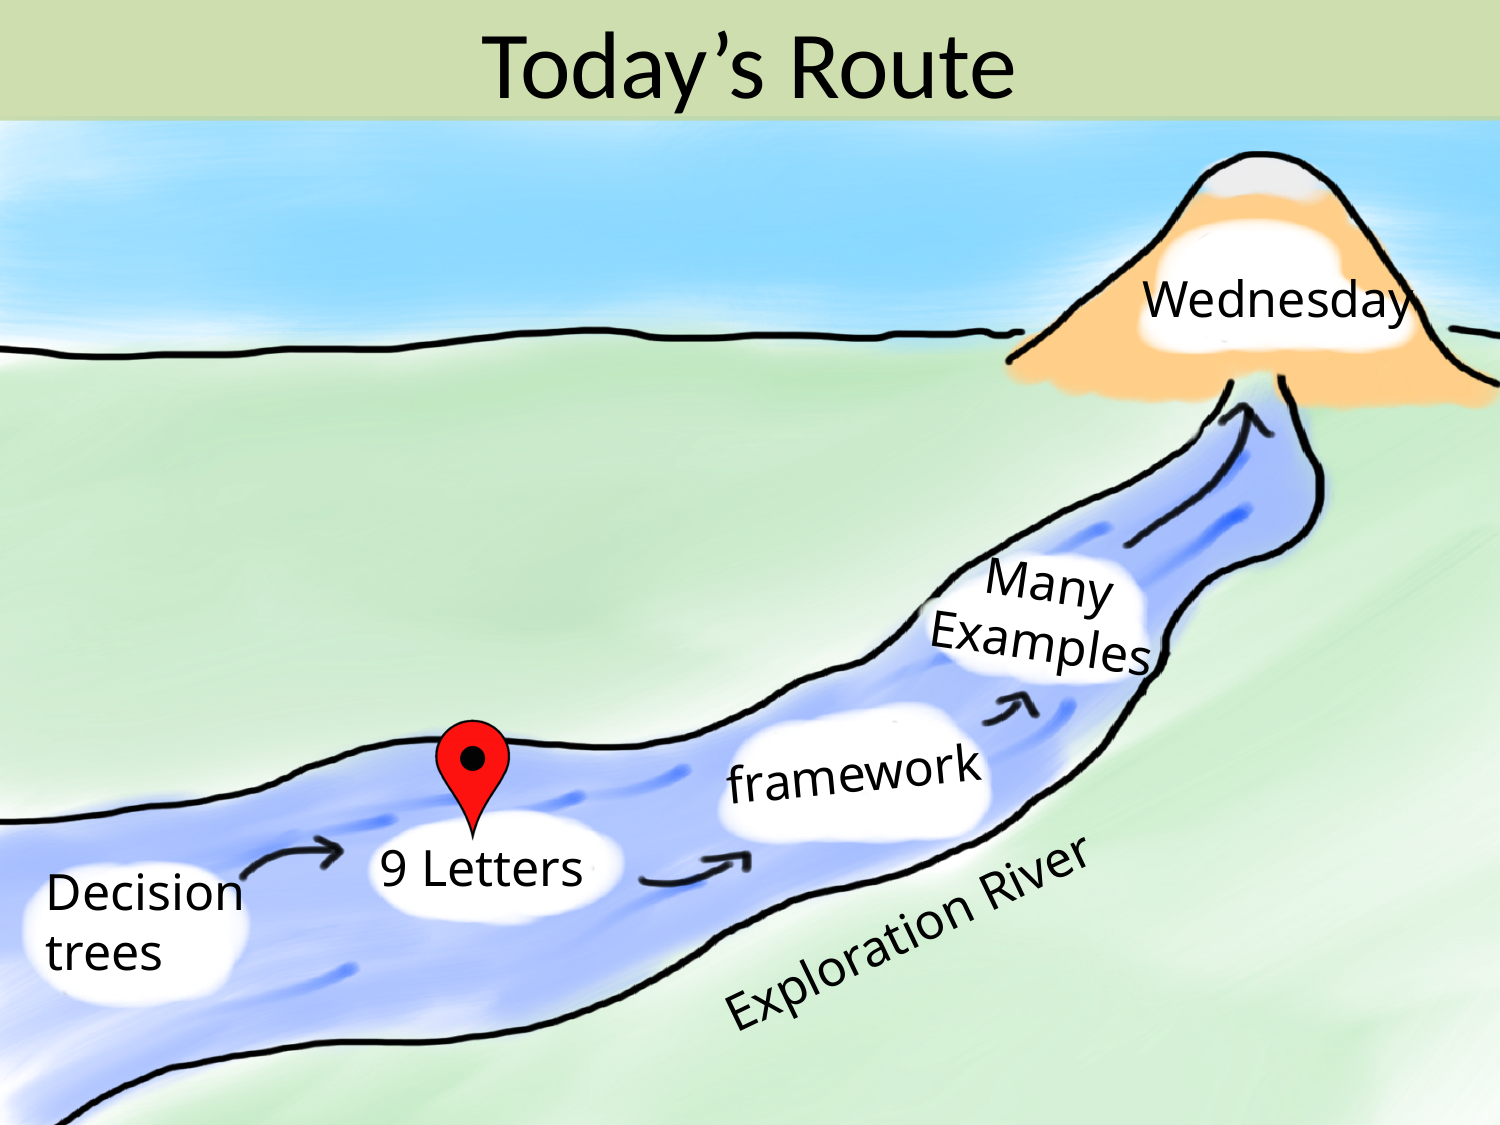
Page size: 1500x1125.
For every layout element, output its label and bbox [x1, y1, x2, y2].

picture [0, 78, 1500, 1125]
text_box [0, 0, 1500, 78]
